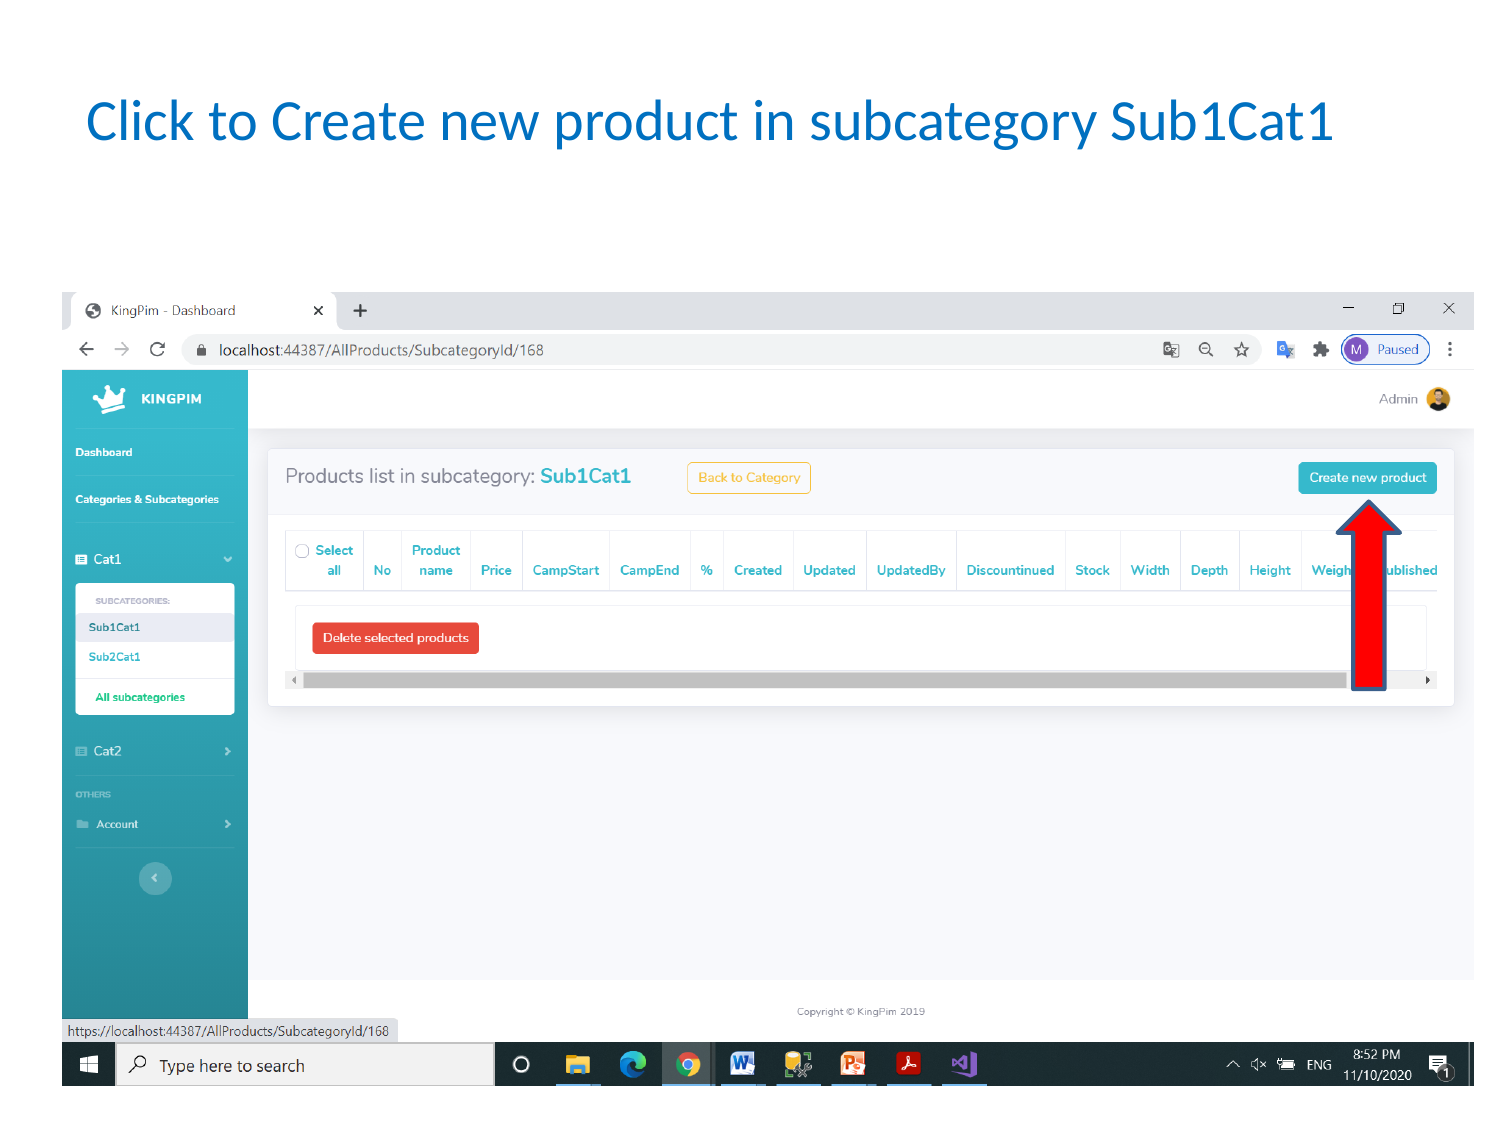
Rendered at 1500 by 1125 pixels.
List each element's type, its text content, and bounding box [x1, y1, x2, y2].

text_box Click to Create new product in subcategory Sub1Cat1 [71, 75, 1351, 160]
picture [62, 291, 1474, 1087]
